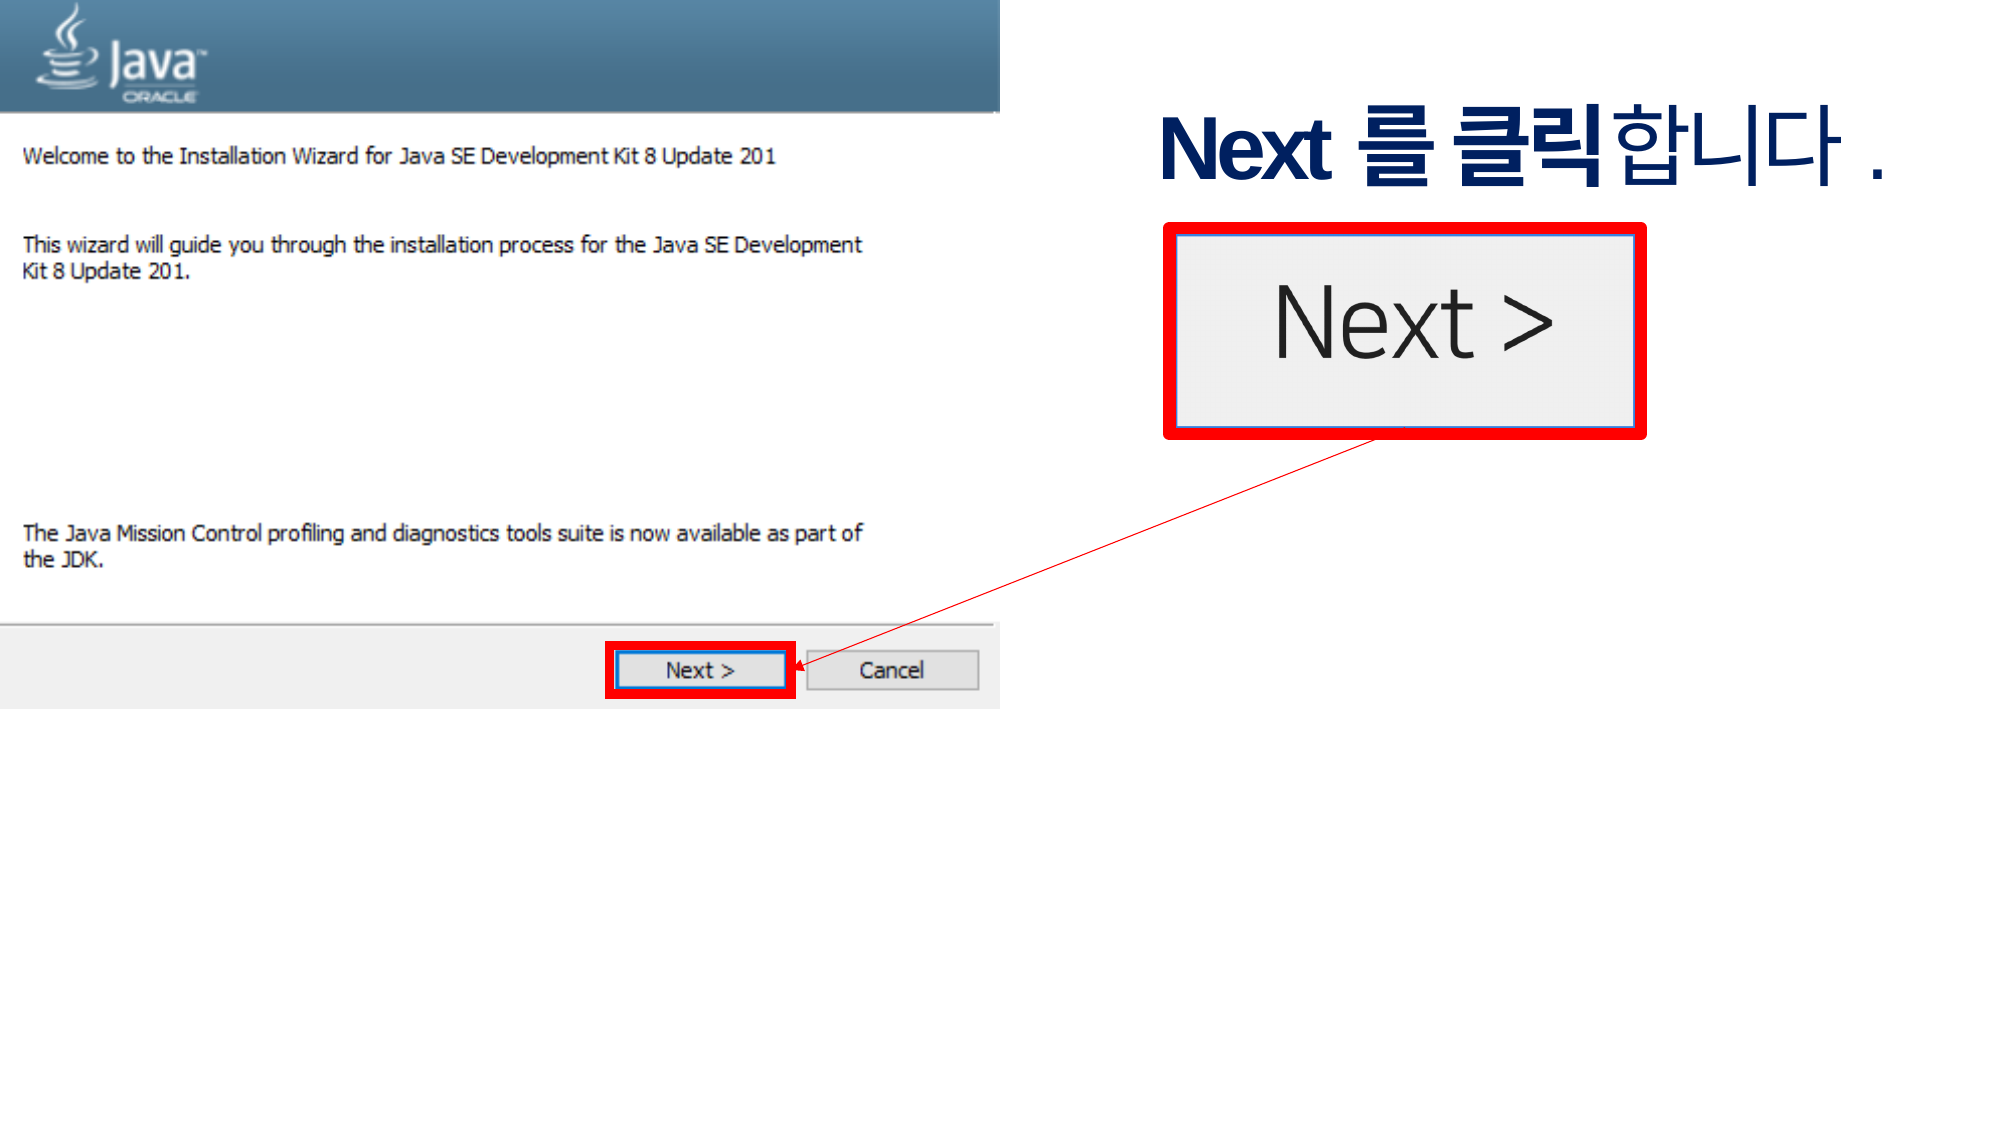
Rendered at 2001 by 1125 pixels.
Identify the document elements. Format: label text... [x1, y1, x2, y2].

picture [0, 0, 1000, 709]
picture [1175, 234, 1635, 428]
text_box Next를 클릭합니다. [1123, 82, 1925, 205]
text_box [791, 427, 1406, 670]
